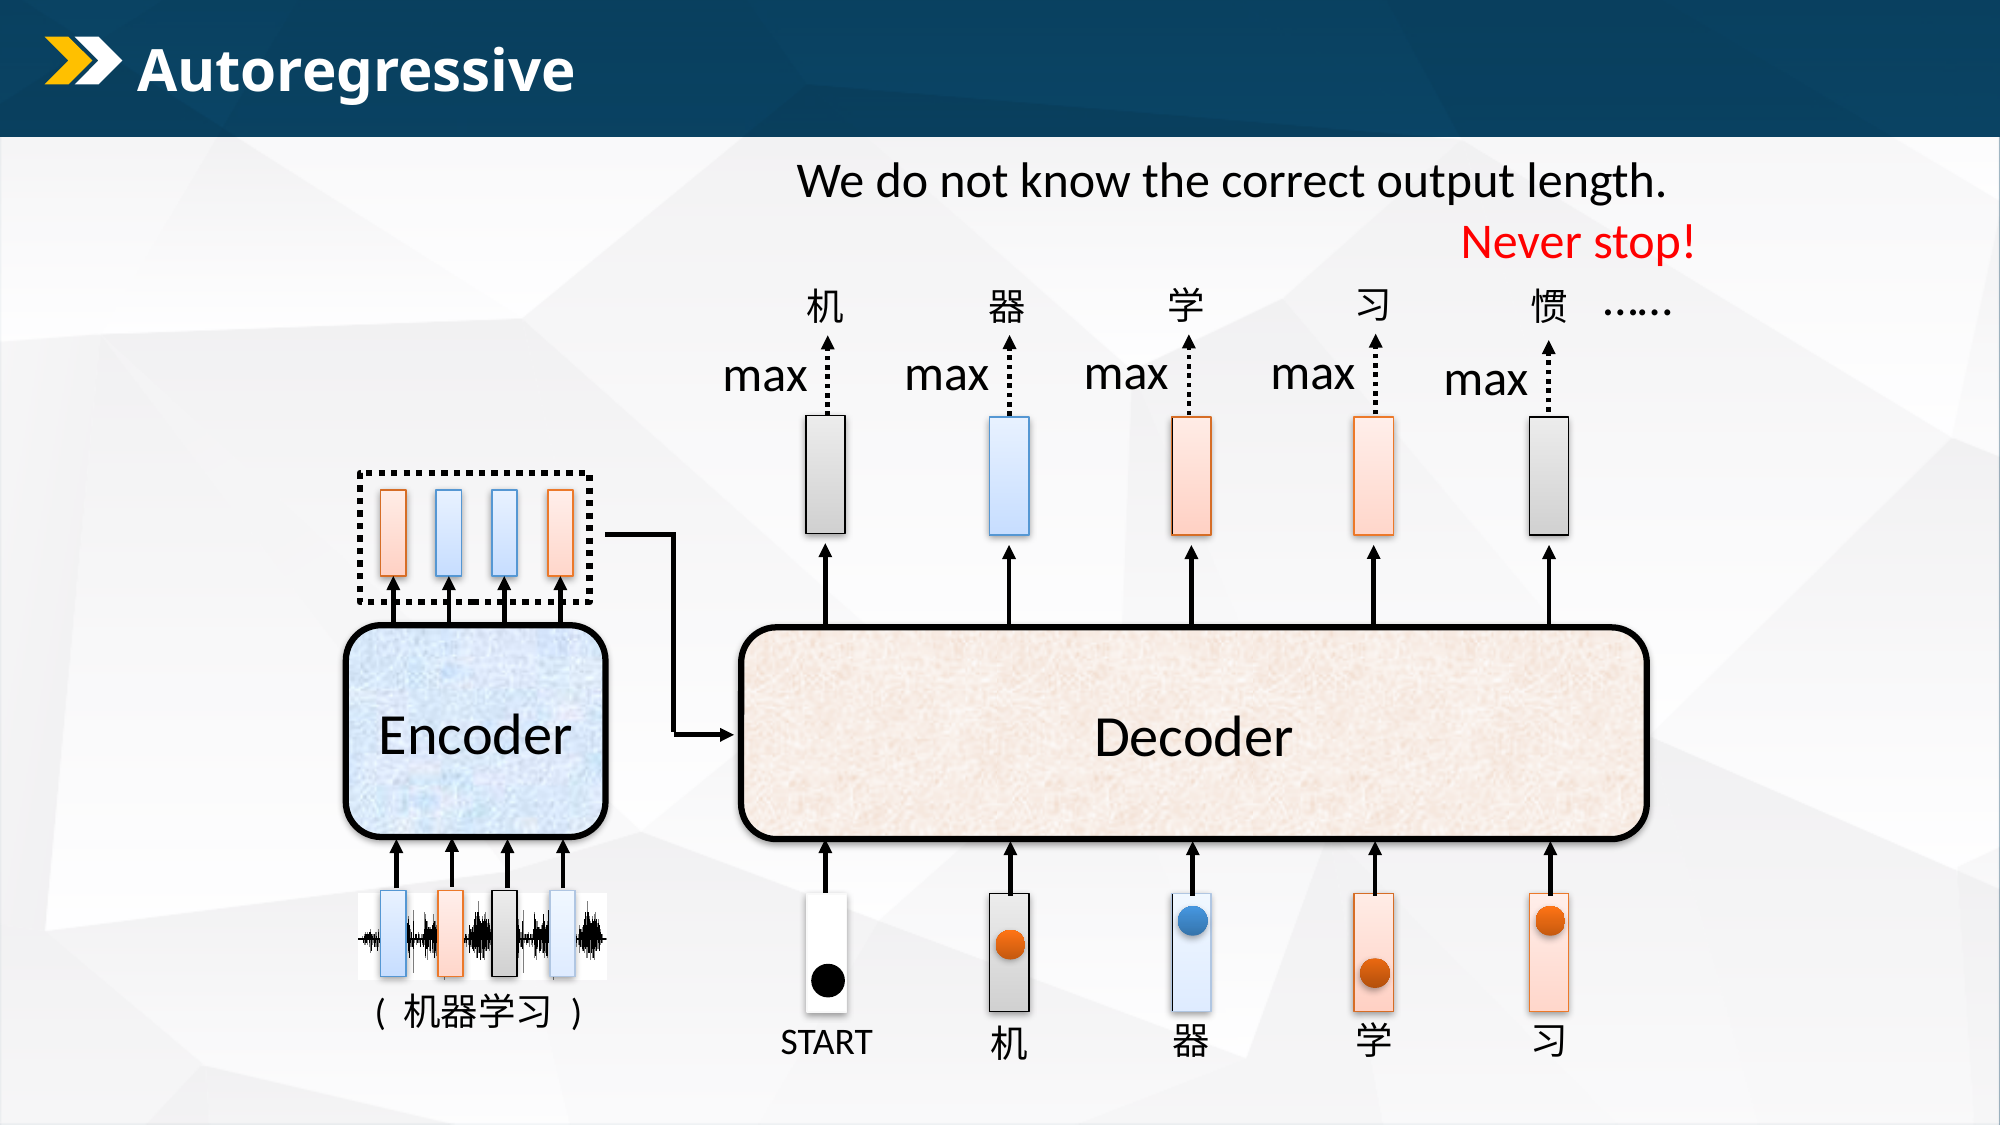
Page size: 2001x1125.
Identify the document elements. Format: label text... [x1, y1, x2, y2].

text_box [1353, 416, 1394, 536]
text_box 器 [1106, 1009, 1276, 1070]
text_box 习 [1318, 273, 1428, 334]
text_box 学 [1289, 1009, 1459, 1070]
text_box We do not know the correct output length. [781, 140, 1757, 215]
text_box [345, 489, 607, 981]
title Autoregressive [122, 33, 1755, 124]
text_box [806, 893, 847, 1013]
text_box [1171, 893, 1212, 1012]
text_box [1353, 893, 1394, 1012]
text_box 机 [924, 1012, 1094, 1073]
text_box 习 [1464, 1009, 1634, 1070]
text_box [805, 415, 846, 534]
text_box 器 [952, 275, 1061, 333]
text_box …… [1588, 276, 1706, 333]
text_box 机 [770, 275, 880, 336]
text_box max [620, 333, 801, 409]
text_box START [742, 1009, 912, 1070]
text_box max [1341, 407, 1371, 414]
picture [0, 0, 2000, 1125]
text_box ( 机器学习 ) [345, 982, 611, 1040]
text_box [1529, 893, 1569, 1012]
text_box 惯 [1483, 276, 1615, 336]
text_box max [1379, 338, 1544, 414]
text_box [989, 893, 1030, 1012]
text_box [1529, 416, 1569, 536]
text_box max [801, 333, 1005, 409]
text_box Decoder [740, 626, 1648, 840]
text_box [1171, 416, 1212, 536]
text_box 学 [1131, 274, 1241, 335]
text_box max [1167, 331, 1371, 407]
text_box max [981, 332, 1184, 408]
text_box Never stop! [1445, 200, 1750, 276]
text_box [358, 471, 592, 488]
text_box [989, 416, 1030, 536]
